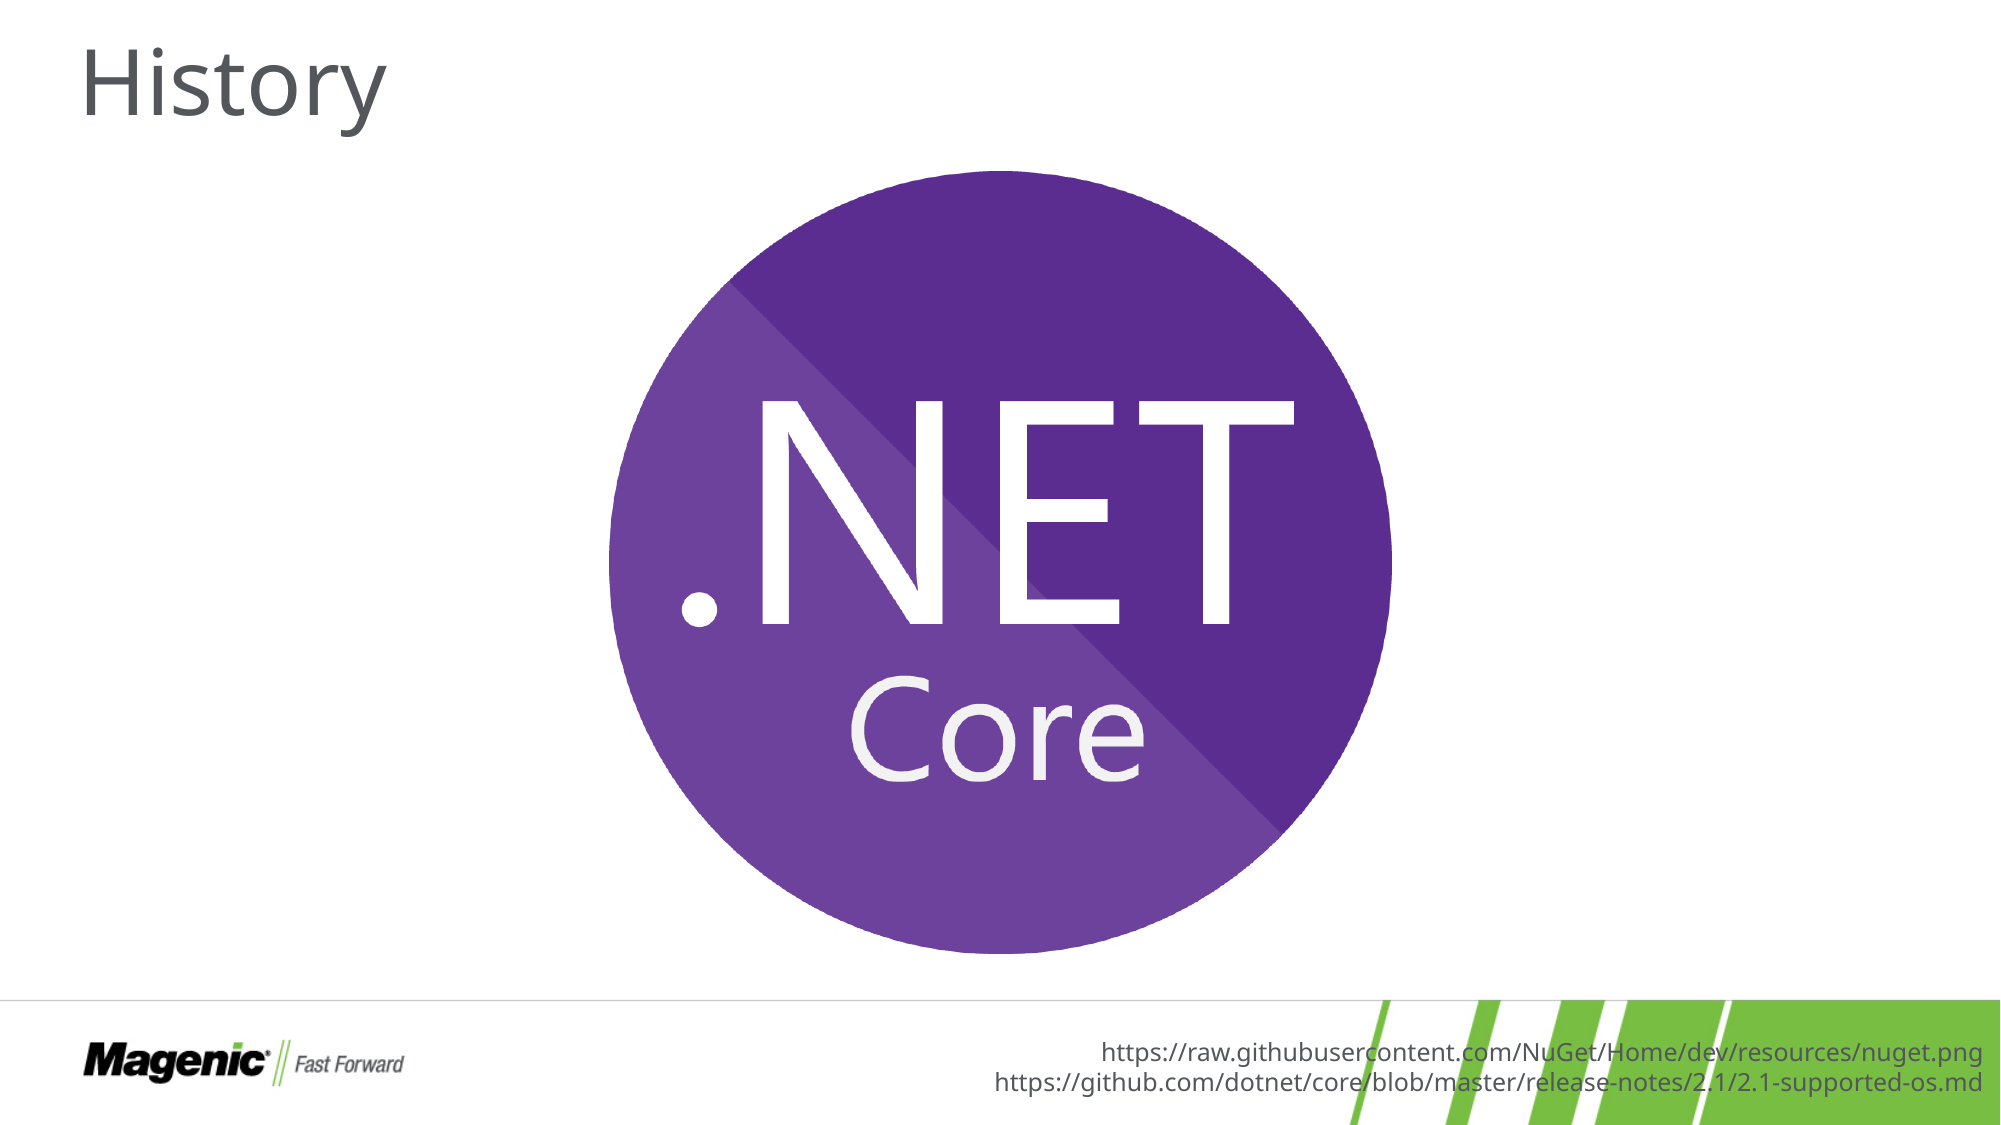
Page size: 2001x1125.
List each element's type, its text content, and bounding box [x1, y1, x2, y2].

picture [0, 0, 2001, 1125]
text_box https://raw.githubusercontent.com/NuGet/Home/dev/resources/nuget.png https://github.com/dotnet/core/blob/master/release-notes/2.1/2.1-supported-os.md [479, 1029, 2000, 1104]
title History [63, 41, 1938, 131]
